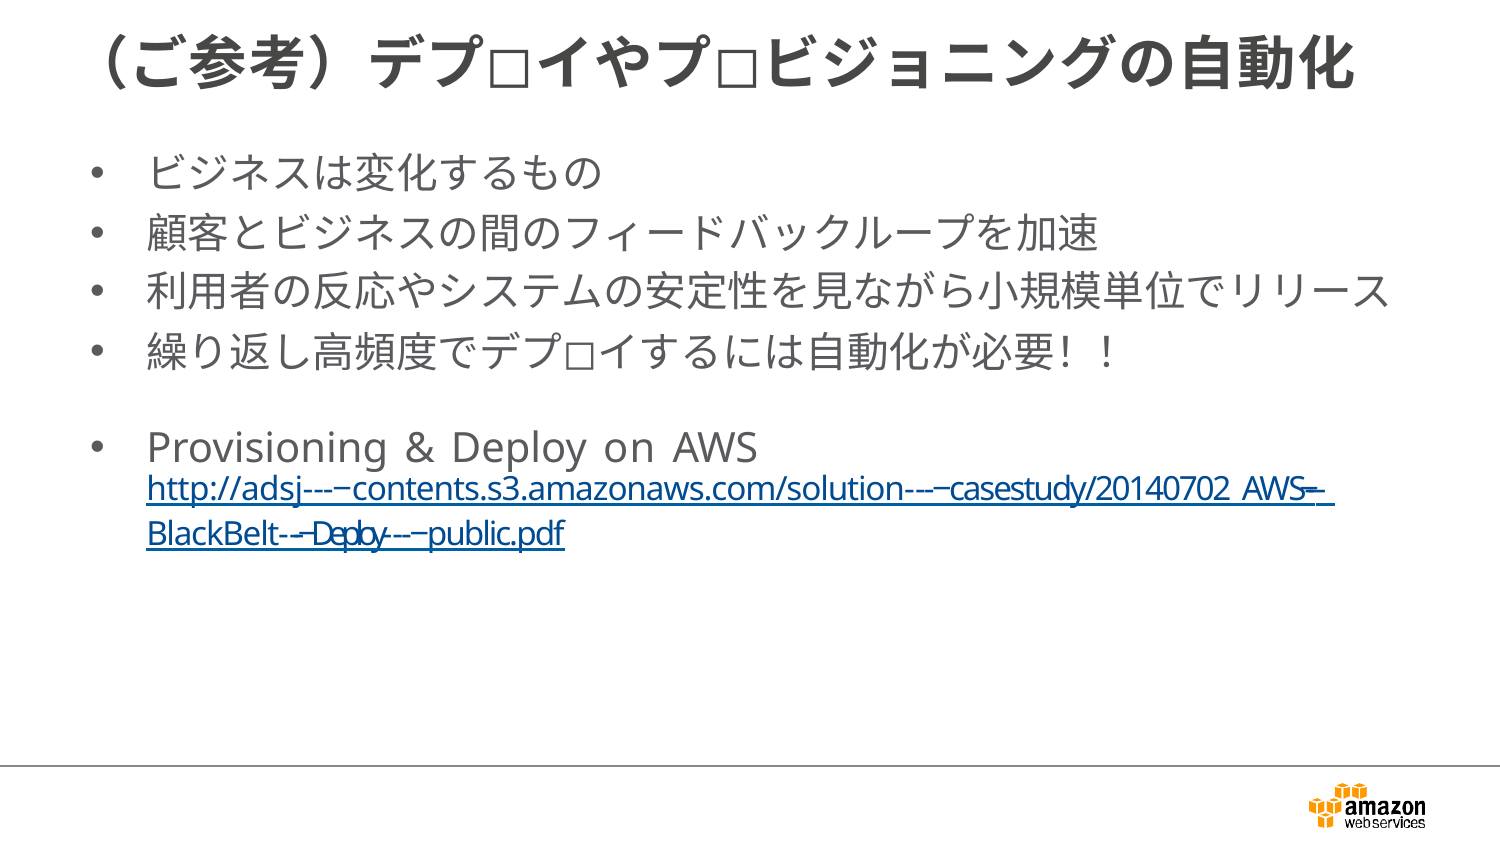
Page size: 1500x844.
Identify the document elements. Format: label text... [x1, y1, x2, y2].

picture [1309, 783, 1425, 828]
text_box ビジネスは変化するもの 顧客とビジネスの間のフィードバックループを加速 利用者の反応やシステムの安定性を見ながら小規模単位でリリース 繰り返し高頻度でデプ◻イするには自動化が必要！！ Provisioning & Deploy on AWS http://adsj-‐‑‒contents.s3.amazonaws.com/solution-‐‑‒casestudy/20140702_̲AWS-‐‑‒ BlackBelt-‐‑‒Deploy-‐‑‒public.pdf [87, 134, 1425, 553]
title （ご参考）デプ◻イやプ◻ビジョニングの自動化 [68, 24, 1356, 168]
